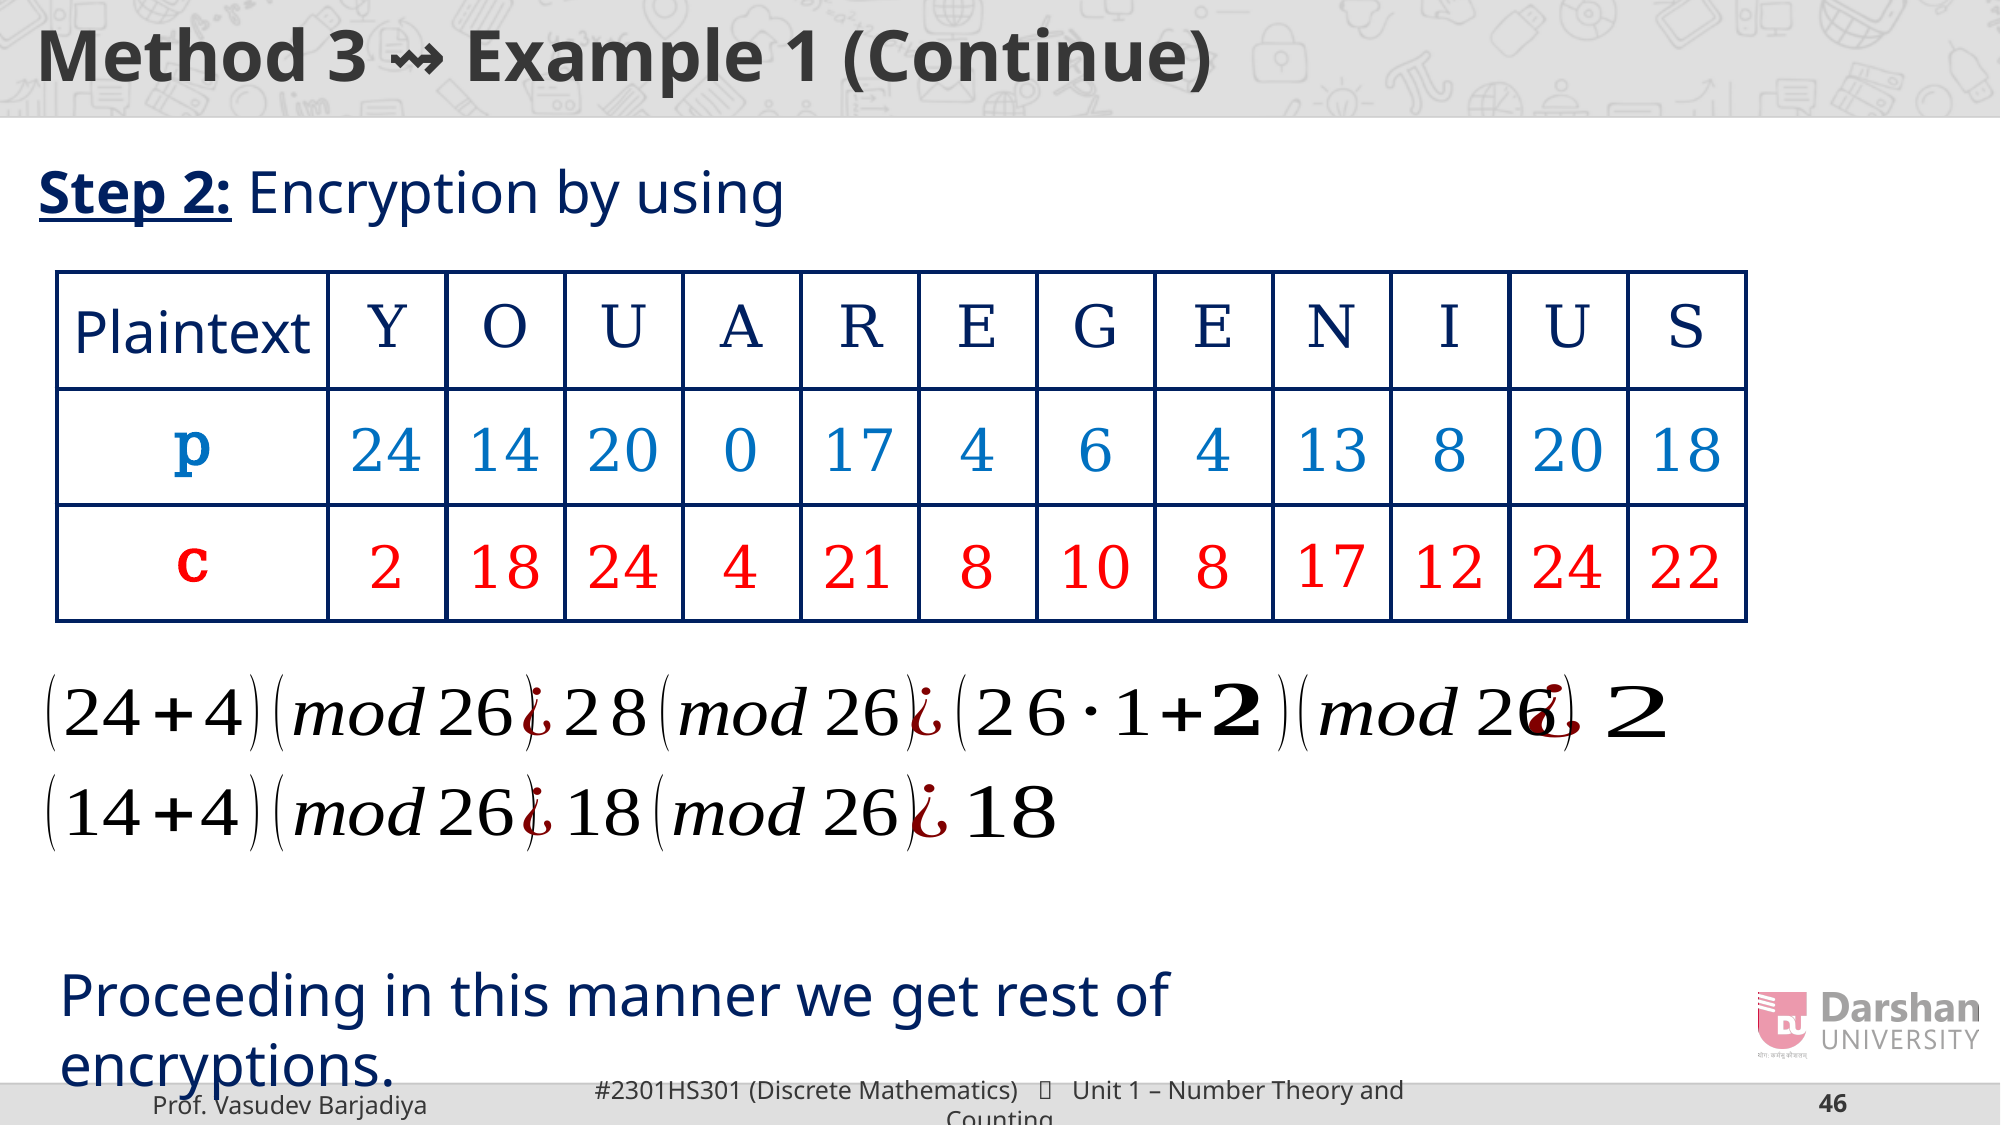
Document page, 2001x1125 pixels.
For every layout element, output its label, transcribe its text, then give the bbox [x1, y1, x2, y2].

text_box 20 [570, 405, 677, 491]
table_header [330, 507, 444, 619]
text_box 17 [806, 405, 913, 491]
text_box 18 [451, 522, 559, 608]
text_box 4 [924, 405, 1031, 491]
table_header [1275, 391, 1389, 503]
text_box 20 [1515, 405, 1622, 491]
text_box 22 [1632, 522, 1739, 608]
table_header [1275, 507, 1389, 619]
text_box 0 [688, 405, 795, 491]
table_header c [59, 507, 326, 619]
table_header [1393, 391, 1507, 503]
text_box 21 [806, 522, 913, 608]
table_header [1512, 507, 1626, 619]
table_header [1512, 391, 1626, 503]
table_header S [1630, 274, 1744, 387]
table_header U [1512, 274, 1626, 387]
table_header E [921, 274, 1035, 387]
text_box 4 [688, 522, 795, 608]
table_header A [685, 274, 799, 387]
table_header O [449, 274, 563, 387]
table_header [1393, 507, 1507, 619]
text_box 24 [1514, 522, 1621, 608]
text_box 6 [1042, 405, 1149, 491]
text_box 24 [569, 522, 677, 608]
table_header p [59, 391, 326, 503]
table_header [1039, 507, 1153, 619]
text_box 24 [333, 405, 440, 491]
table_header Plaintext [59, 274, 326, 387]
text_box Proceeding in this manner we get rest of encryptions. [44, 950, 1310, 1106]
text_box 8 [1397, 405, 1504, 491]
table_header [449, 507, 563, 619]
table_header [685, 391, 799, 503]
title Method 3 ⇝ Example 1 (Continue) [0, 0, 2000, 117]
table_header [803, 507, 917, 619]
table_header G [1039, 274, 1153, 387]
table_header U [567, 274, 681, 387]
table_header N [1275, 274, 1389, 387]
text_box 8 [1160, 522, 1267, 608]
table_header [685, 507, 799, 619]
text_box 4 [1758, 992, 1979, 1059]
table_header [921, 507, 1035, 619]
table_header [921, 391, 1035, 503]
table_header [567, 391, 681, 503]
table_header [1157, 391, 1271, 503]
table_header [567, 507, 681, 619]
table_header [1157, 507, 1271, 619]
table_header [803, 391, 917, 503]
table_header [330, 391, 444, 503]
text_box 17 [1278, 521, 1385, 607]
text_box 14 [451, 405, 559, 491]
table_header R [803, 274, 917, 387]
table_header I [1393, 274, 1507, 387]
text_box 12 [1396, 522, 1503, 608]
table_header [1039, 391, 1153, 503]
text_box 18 [1633, 405, 1740, 491]
table_header [1630, 507, 1744, 619]
table_header E [1157, 274, 1271, 387]
text_box 4 [1160, 405, 1268, 491]
table_header [449, 391, 563, 503]
text_box 8 [924, 522, 1031, 608]
table_header Y [330, 274, 444, 387]
text_box 2 [333, 522, 440, 608]
text_box 10 [1042, 522, 1149, 608]
table_header [1630, 391, 1744, 503]
text_box 13 [1278, 405, 1386, 491]
